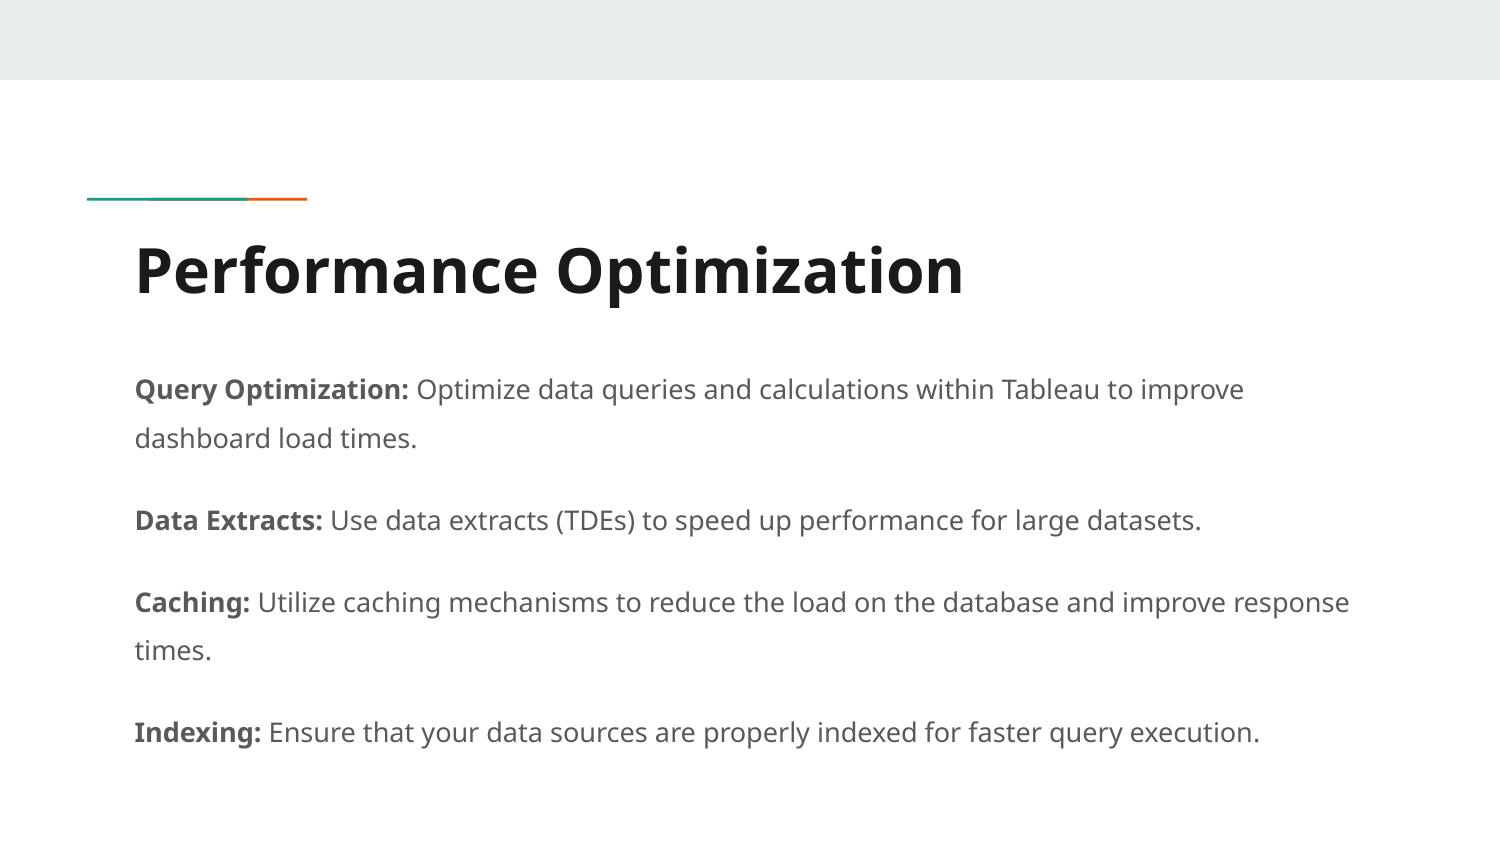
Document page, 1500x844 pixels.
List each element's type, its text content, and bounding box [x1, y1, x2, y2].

list Query Optimization: Optimize data queries and calculations within Tableau to improve dashboard load times. Data Extracts: Use data extracts (TDEs) to speed up performance for large datasets. Caching: Utilize caching mechanisms to reduce the load on the database and improve response times. Indexing: Ensure that your data sources are properly indexed for faster query execution. [119, 341, 1381, 712]
title Performance Optimization [119, 216, 1381, 305]
